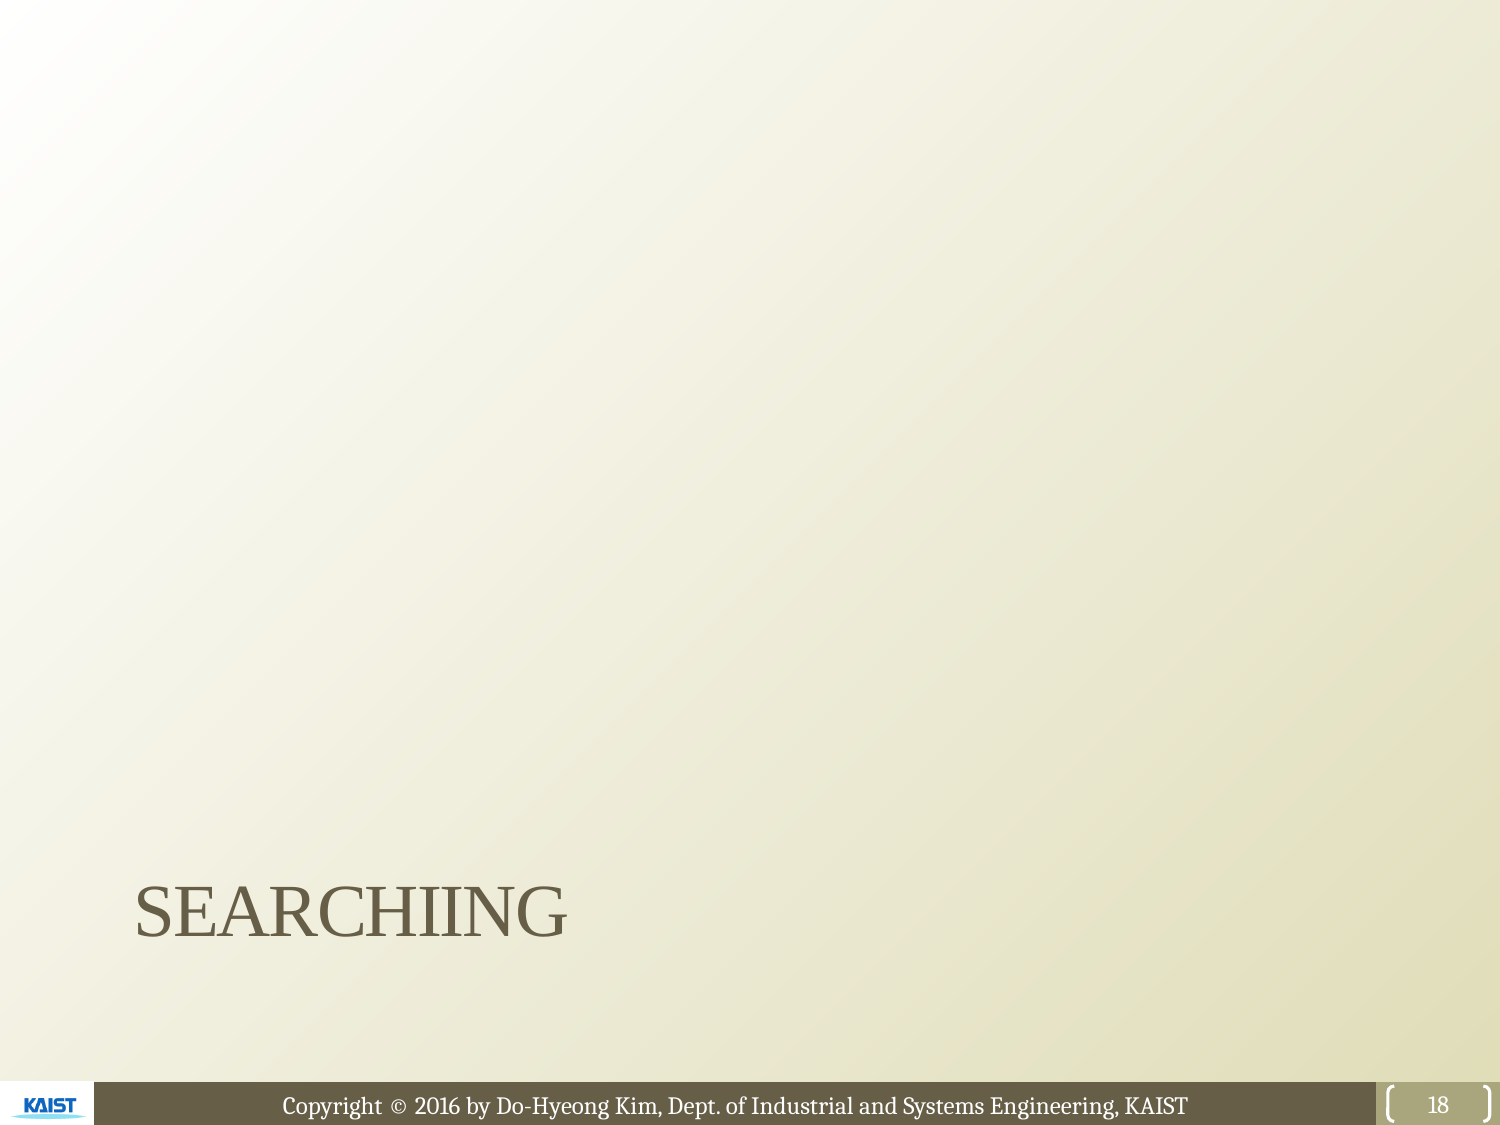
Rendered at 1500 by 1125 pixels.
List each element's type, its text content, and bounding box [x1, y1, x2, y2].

picture [0, 1081, 94, 1125]
slide_number 18 [1386, 1084, 1492, 1123]
title SEARCHIING [118, 854, 1375, 1046]
